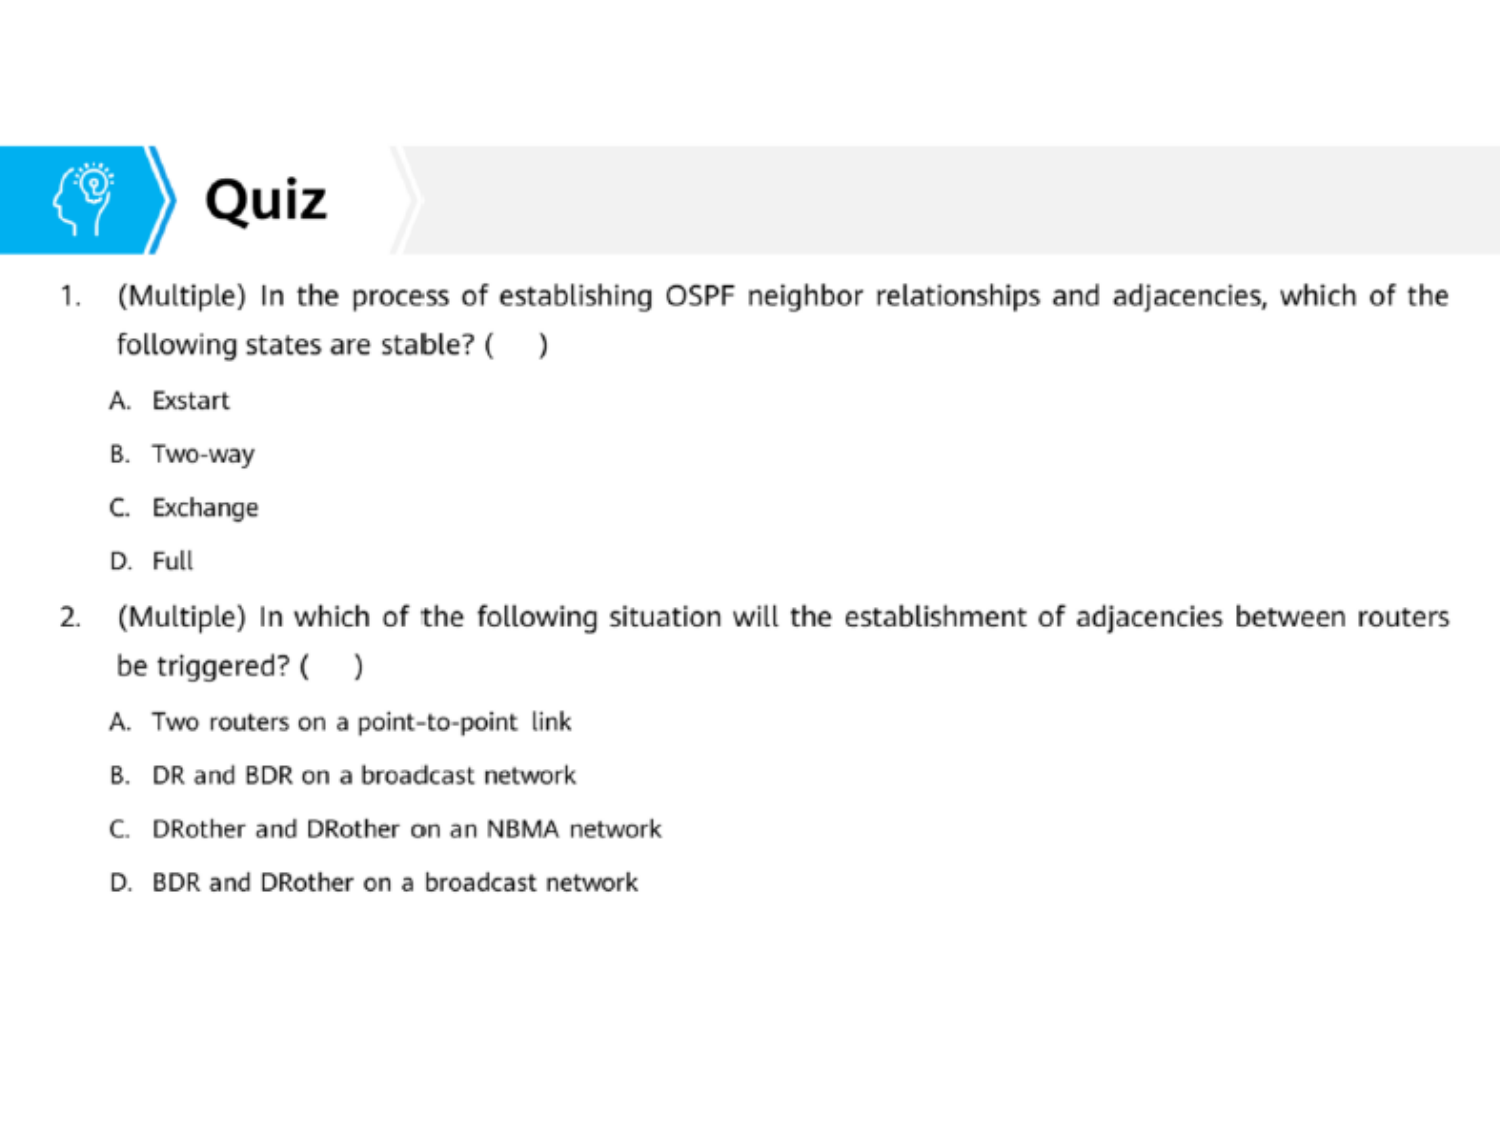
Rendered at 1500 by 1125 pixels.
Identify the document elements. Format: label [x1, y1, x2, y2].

list [0, 118, 1500, 912]
